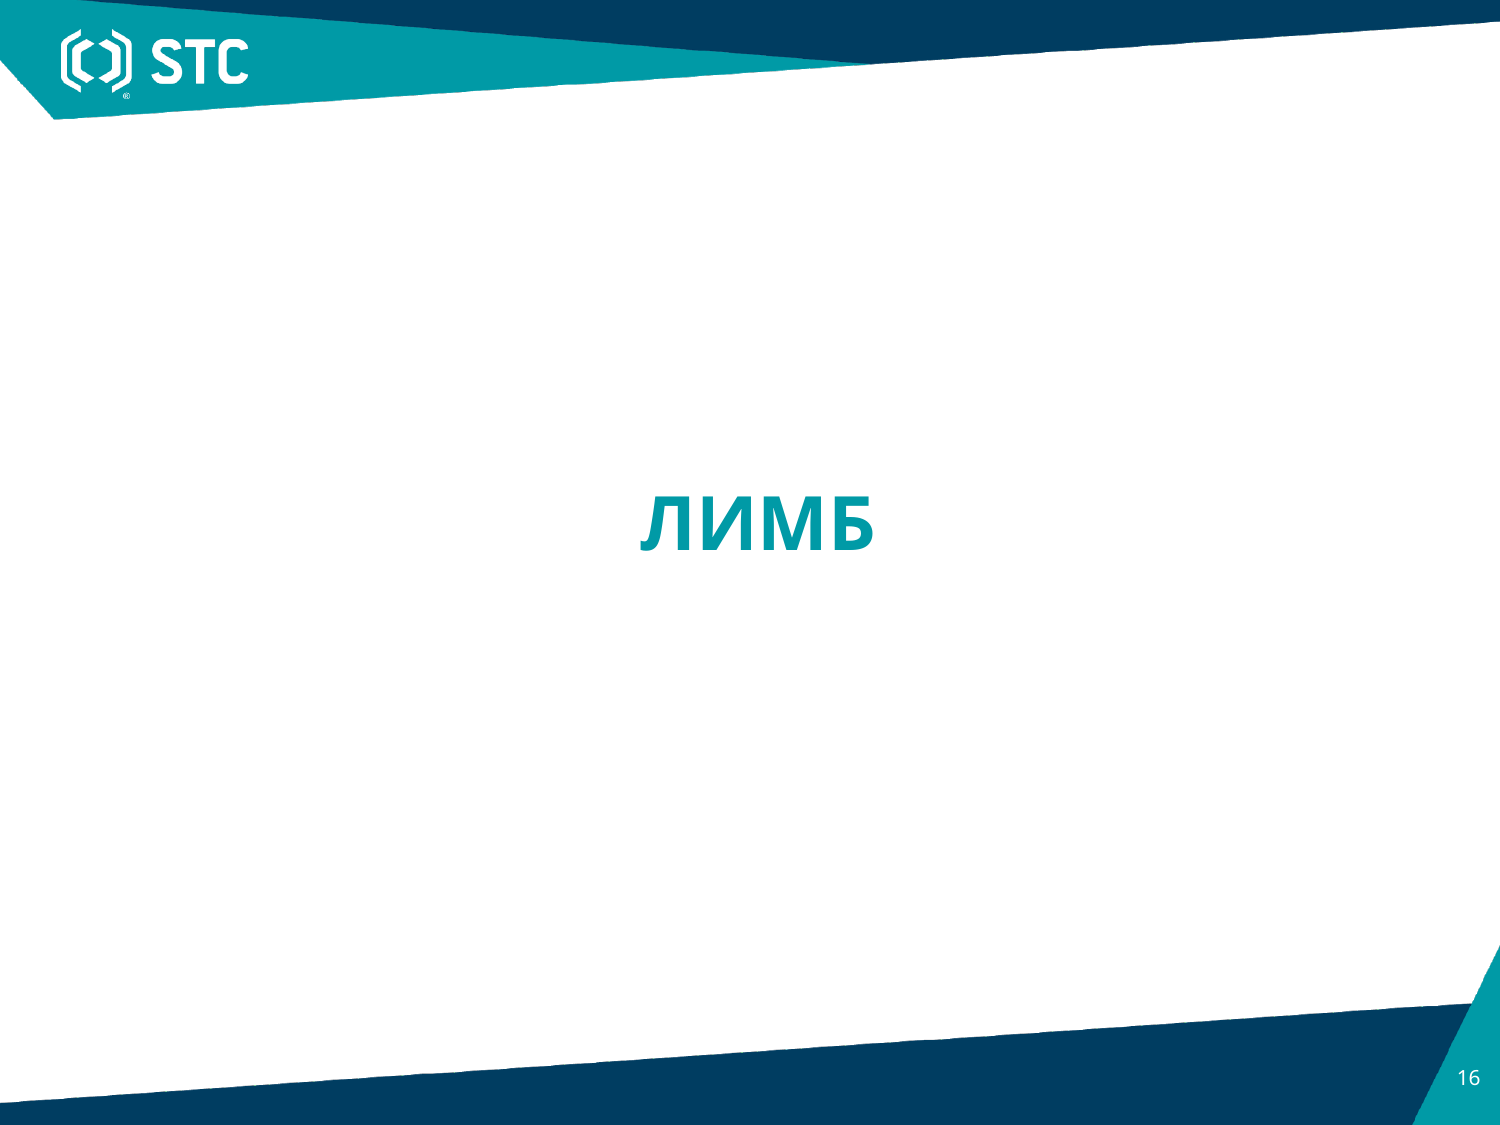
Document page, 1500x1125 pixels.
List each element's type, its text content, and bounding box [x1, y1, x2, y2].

picture [0, 0, 1500, 1125]
text_box ЛИМБ [608, 467, 892, 551]
